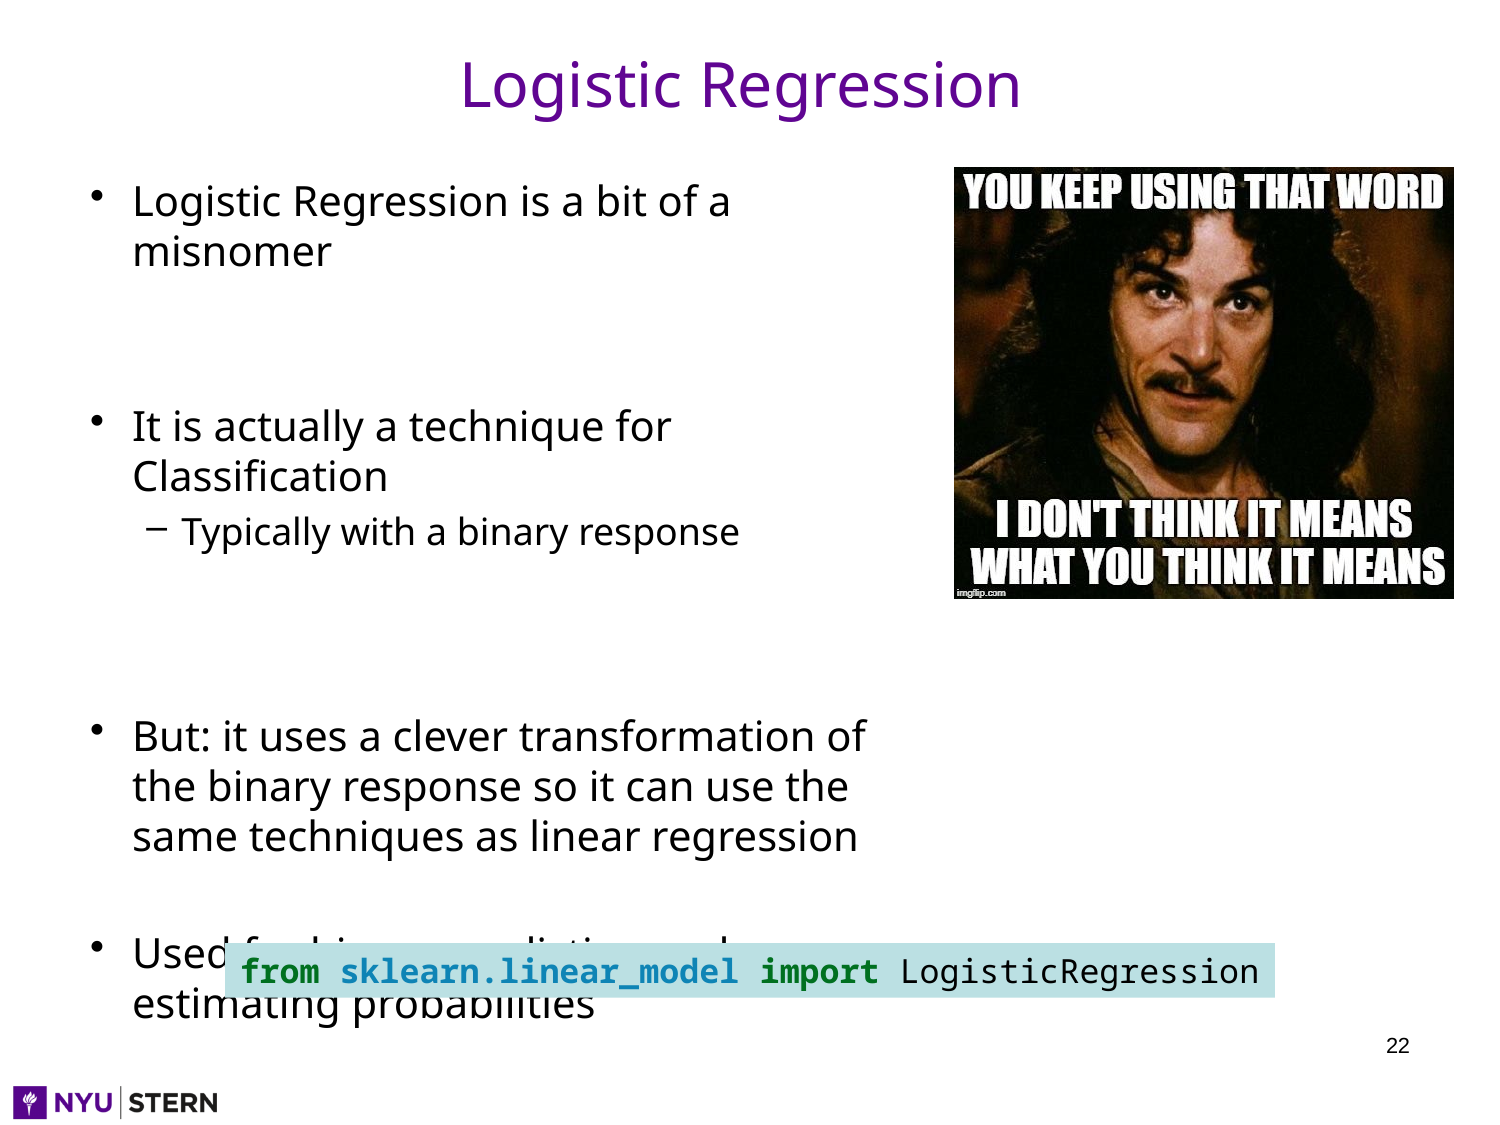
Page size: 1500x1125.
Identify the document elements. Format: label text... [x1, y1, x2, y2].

list Logistic Regression is a bit of a misnomer It is actually a technique for Classification Typically with a binary response But: it uses a clever transformation of the binary response so it can use the same techniques as linear regression Used for binary prediction and estimating probabilities [75, 167, 914, 1063]
title Logistic Regression [75, 22, 1425, 142]
picture [0, 1038, 230, 1125]
slide_number 22 [1074, 1024, 1426, 1103]
picture [954, 167, 1454, 599]
text_box from sklearn.linear_model import LogisticRegression [225, 943, 1275, 998]
